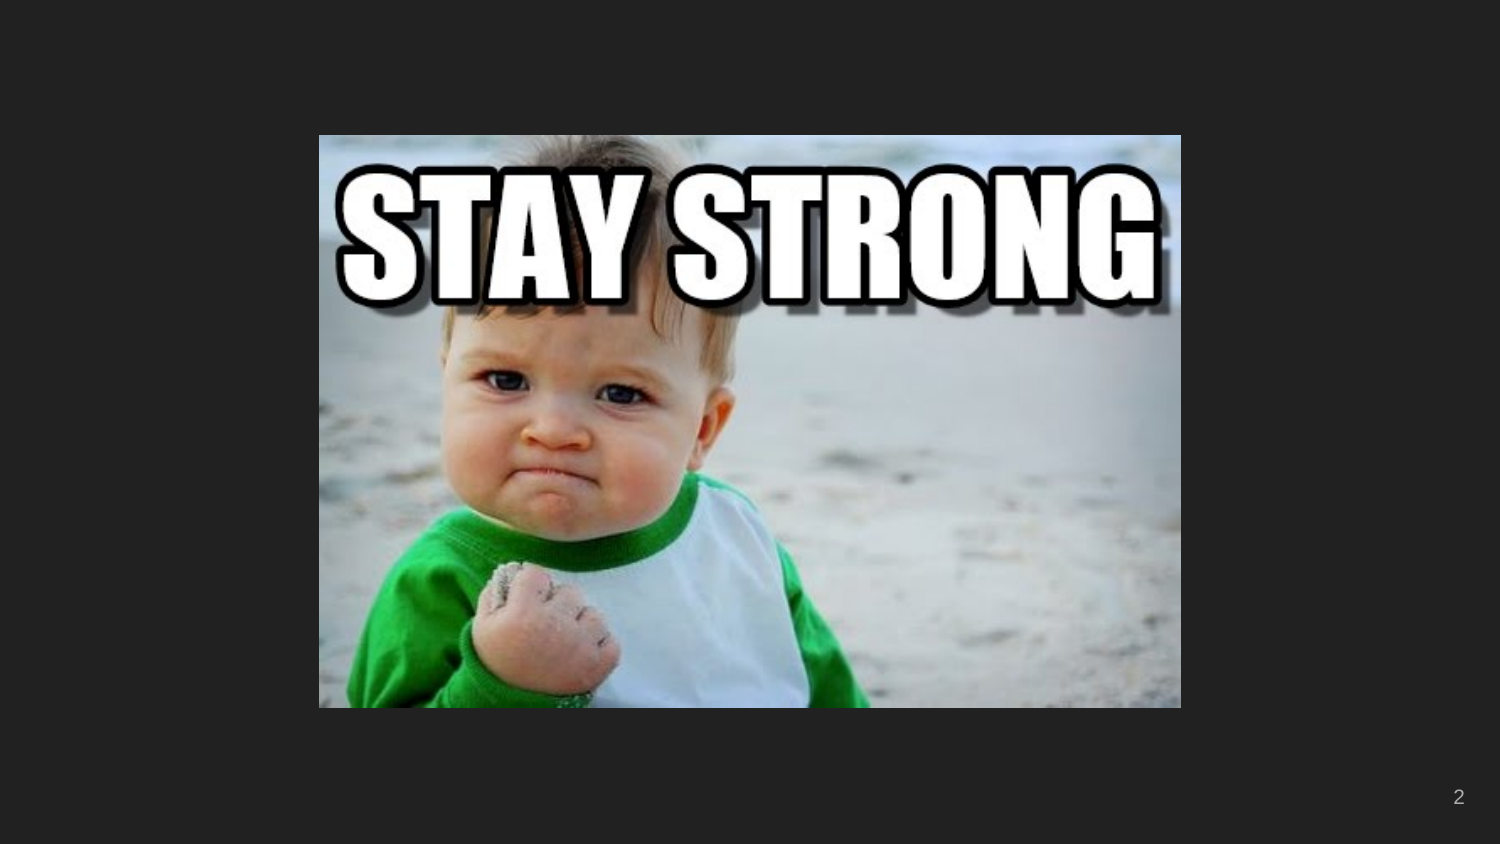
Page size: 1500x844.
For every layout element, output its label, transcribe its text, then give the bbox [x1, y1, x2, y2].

picture [319, 135, 1181, 709]
slide_number ‹#› [1389, 764, 1480, 830]
